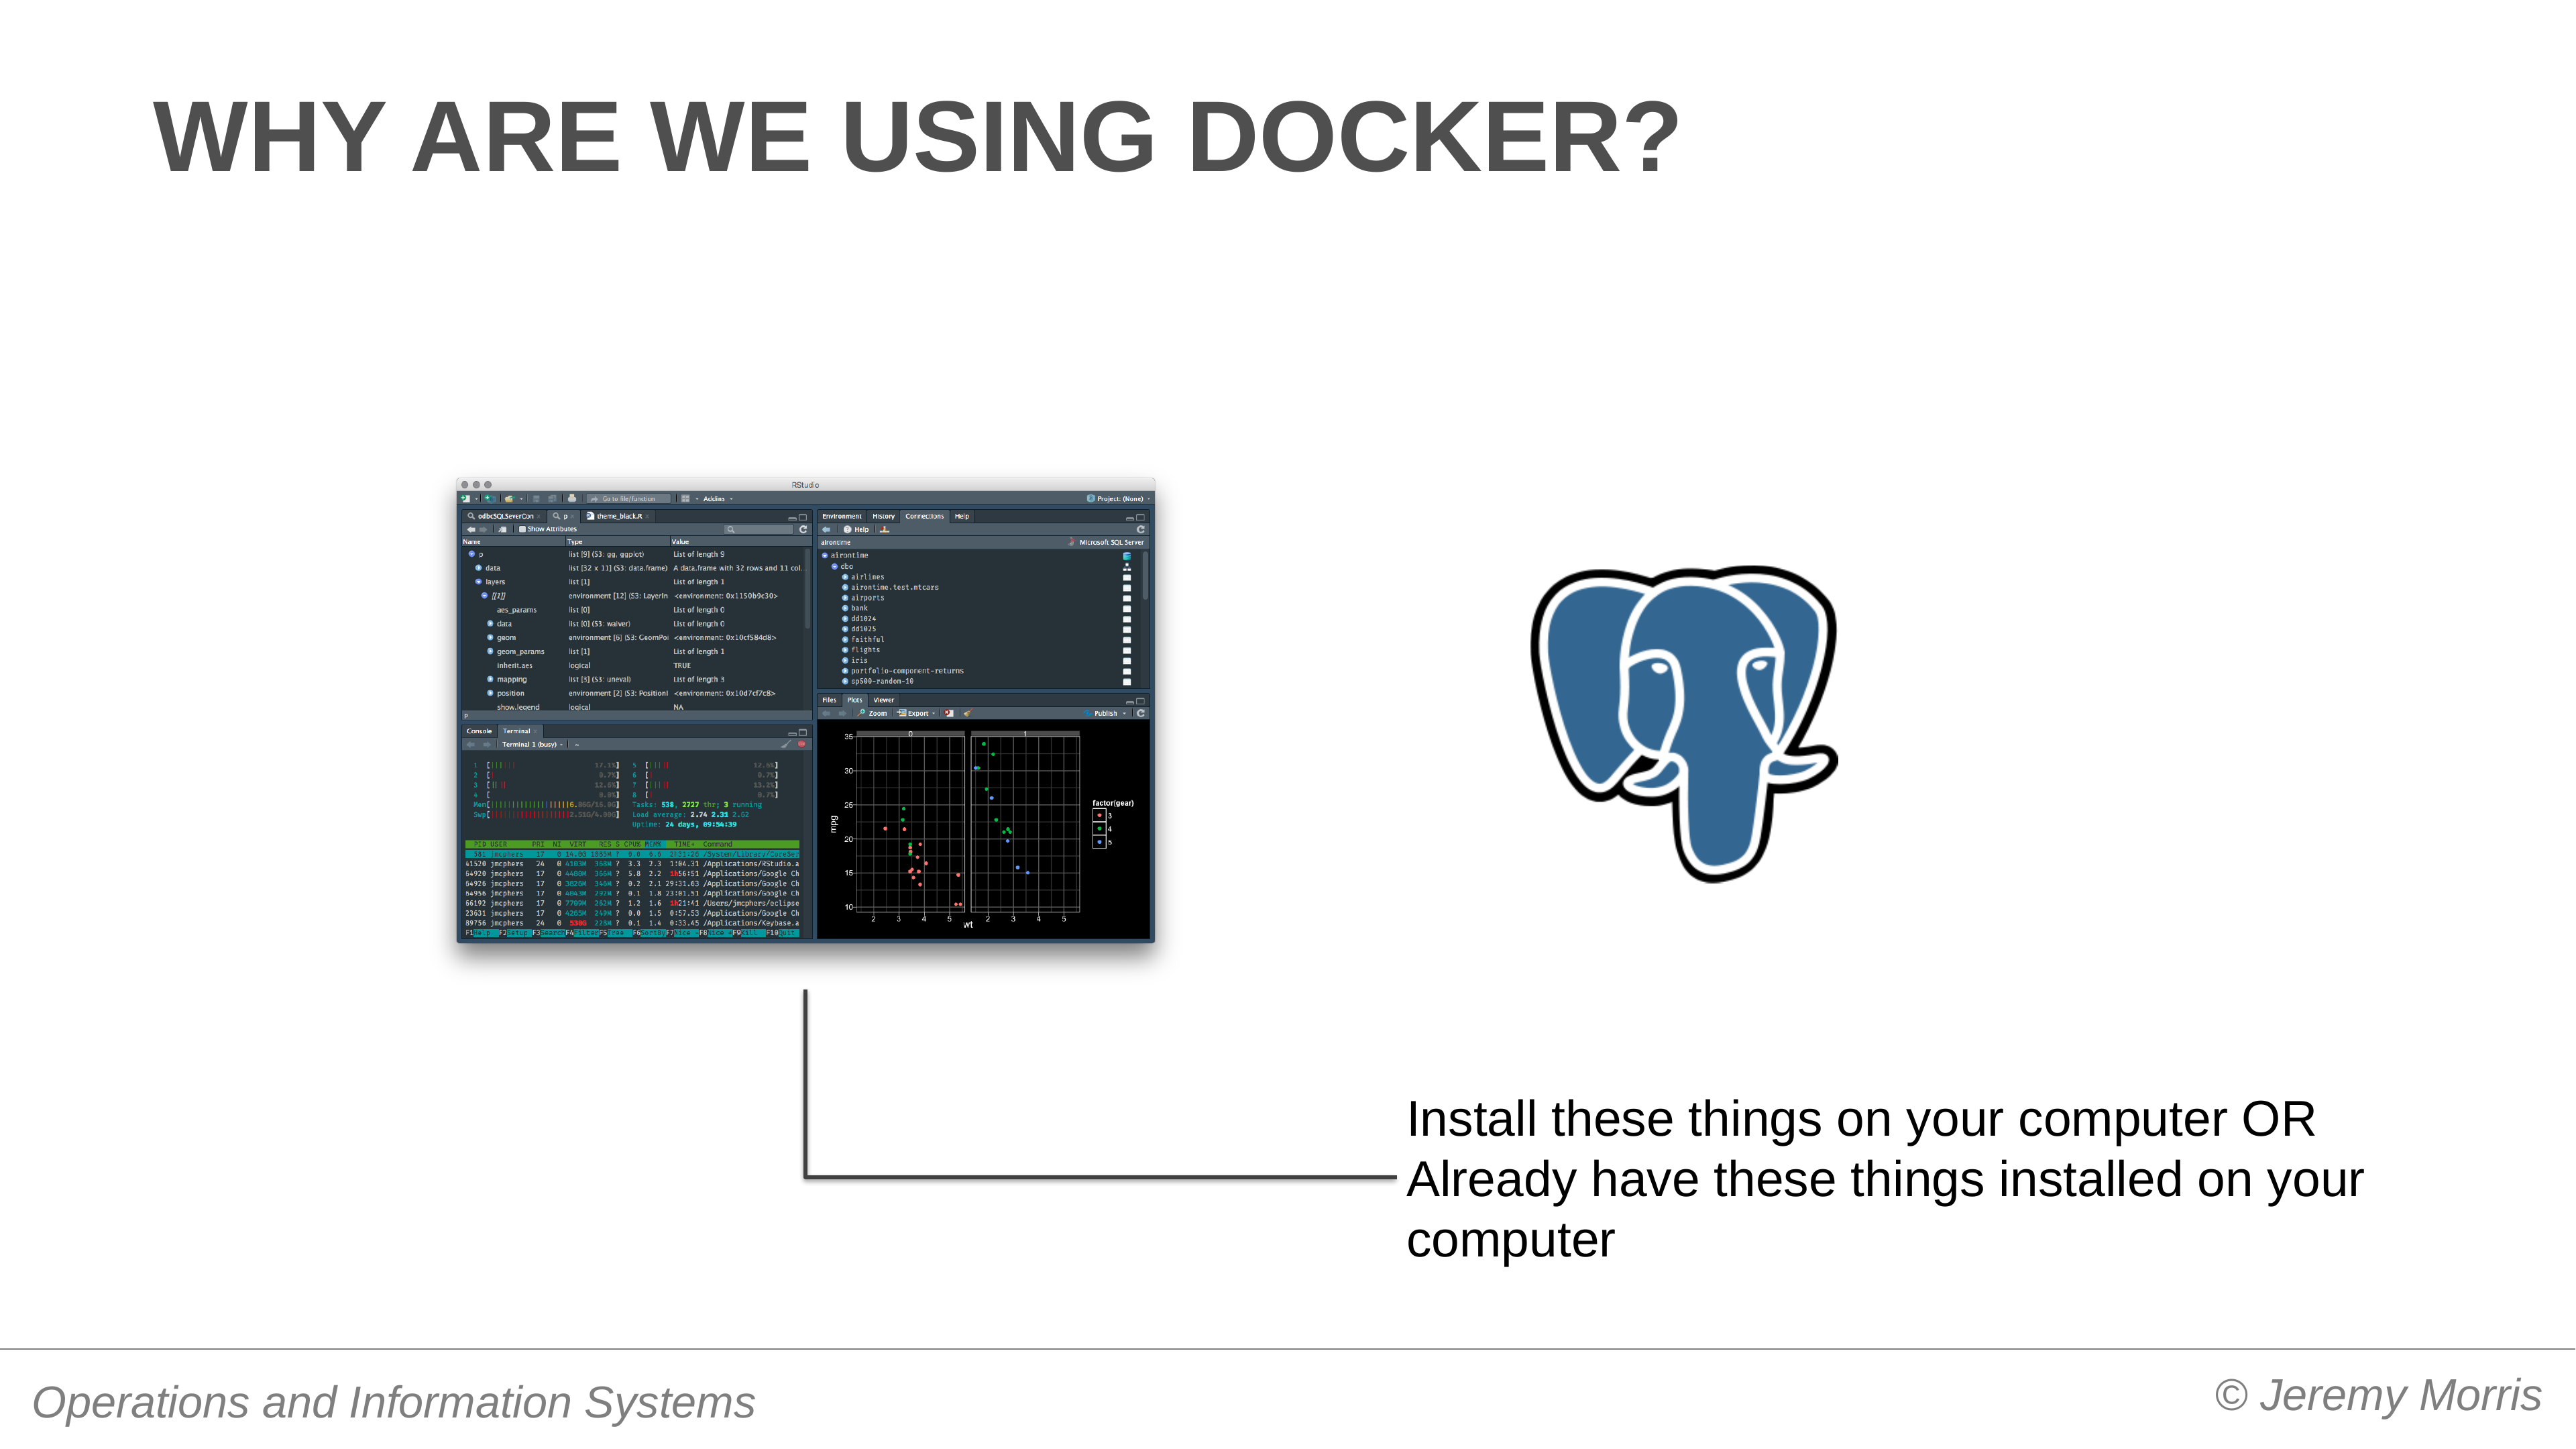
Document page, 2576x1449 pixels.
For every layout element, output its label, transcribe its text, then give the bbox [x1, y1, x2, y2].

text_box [1007, 787, 1196, 1379]
picture [1530, 566, 1839, 883]
picture [424, 459, 1187, 989]
title Why are we using Docker? [128, 53, 2447, 204]
text_box Install these things on your computer OR Already have these things installed on your computer [1396, 1081, 2466, 1272]
